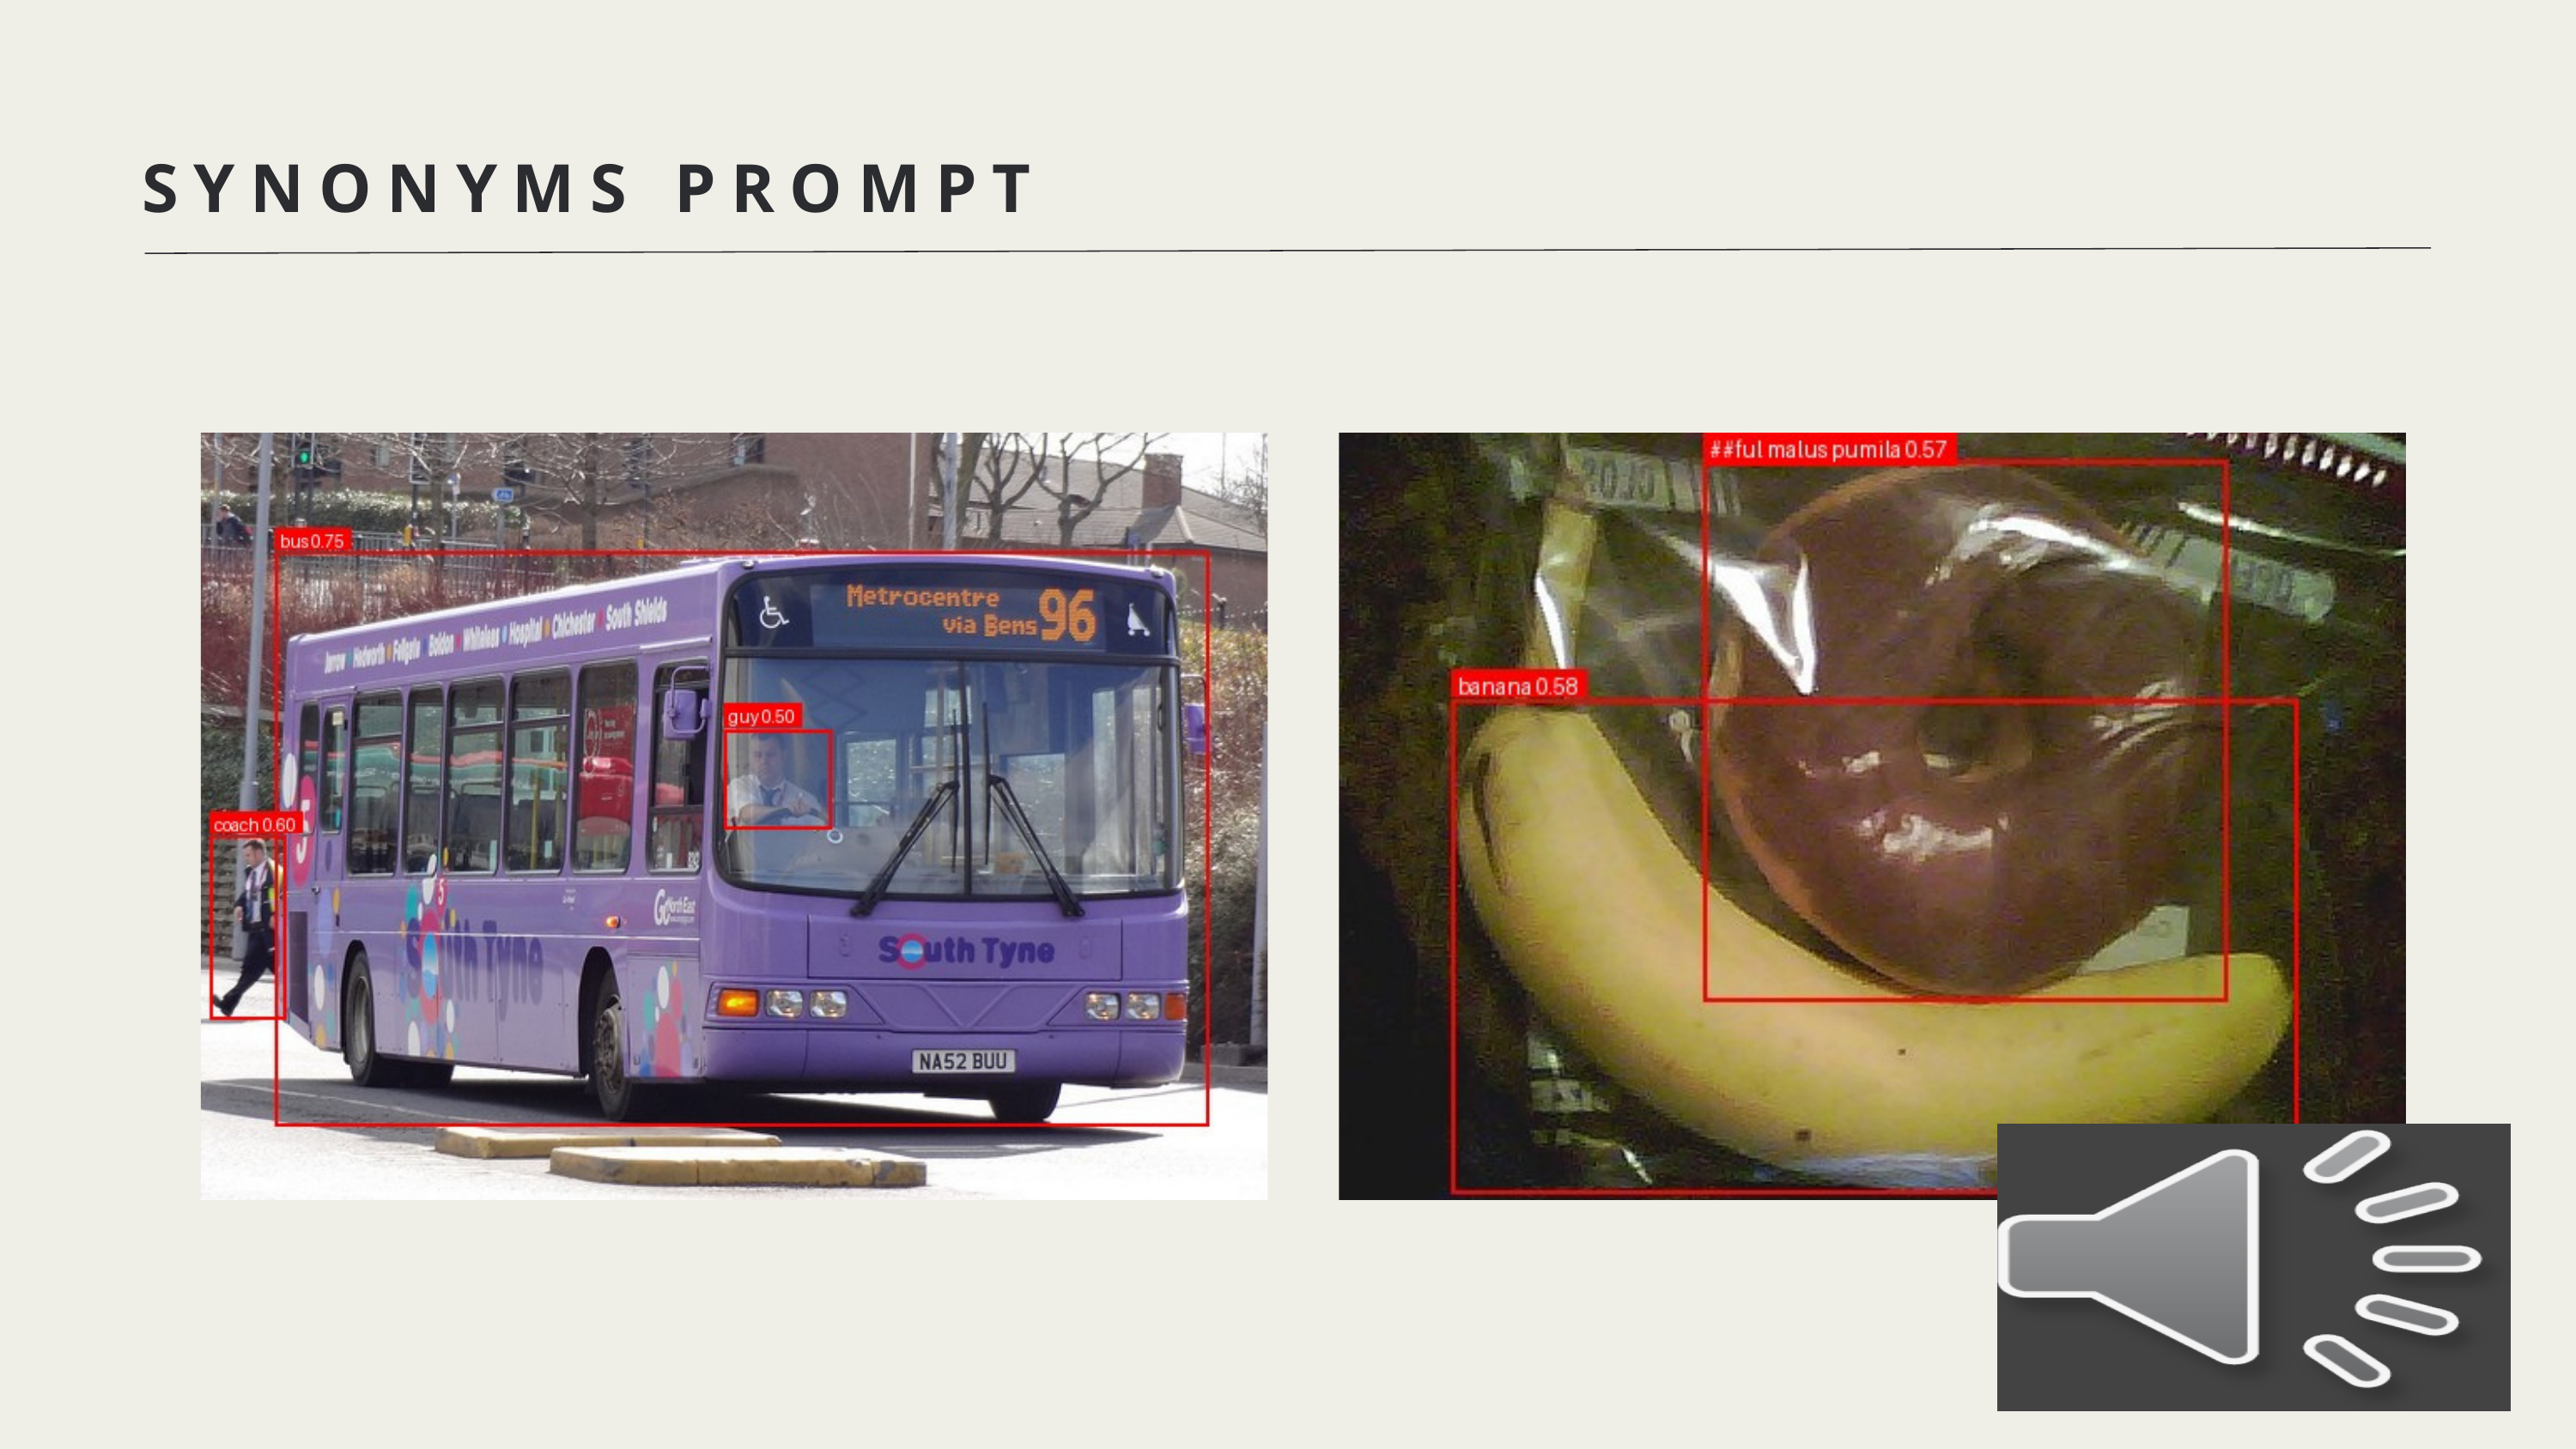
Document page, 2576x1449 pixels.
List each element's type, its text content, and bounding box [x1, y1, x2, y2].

text_box SYNONYMS PROMPT [142, 132, 2428, 226]
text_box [1339, 433, 2407, 1201]
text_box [200, 433, 1268, 1201]
picture [1996, 1122, 2512, 1413]
